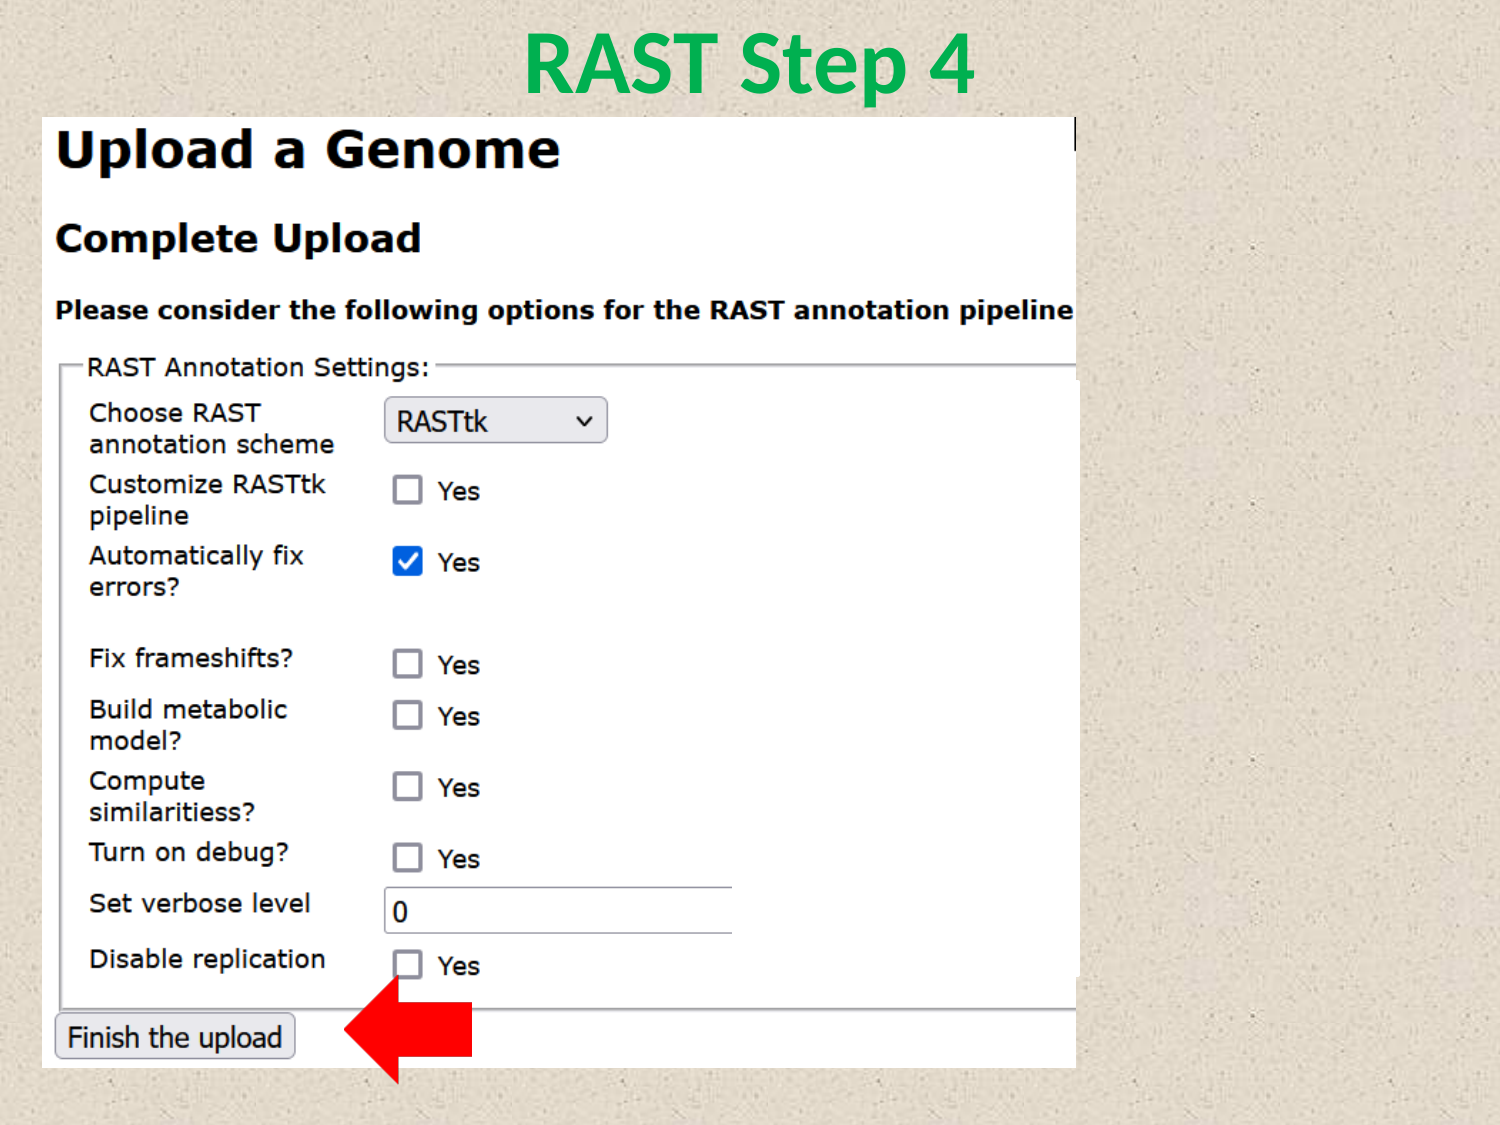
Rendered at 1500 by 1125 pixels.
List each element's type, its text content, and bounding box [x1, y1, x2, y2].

title RAST Step 4 [75, 0, 1425, 151]
picture [0, 0, 1500, 1125]
